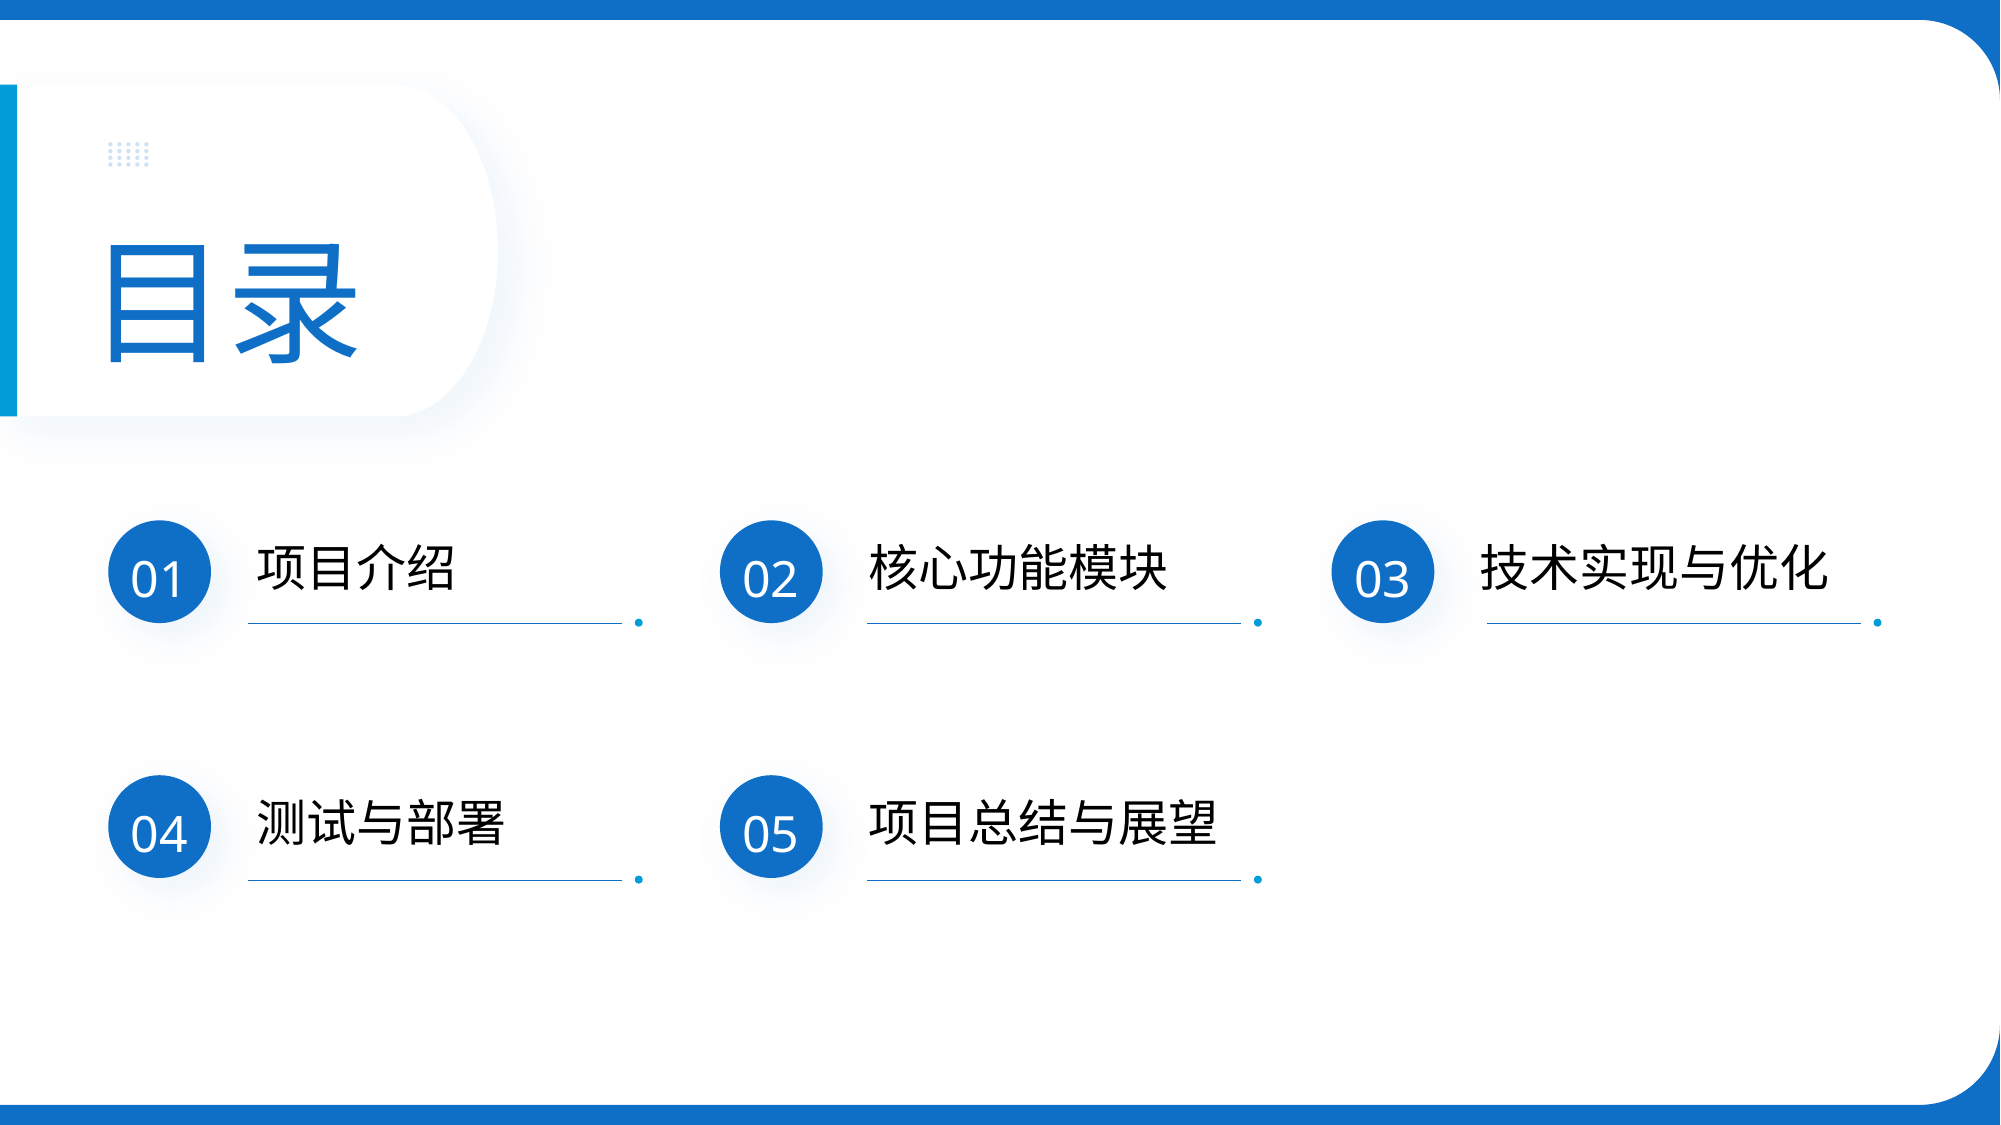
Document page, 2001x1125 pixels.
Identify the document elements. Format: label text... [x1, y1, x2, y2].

text_box 目录 [82, 198, 372, 380]
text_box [868, 618, 1262, 627]
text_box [108, 775, 211, 878]
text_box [1331, 520, 1435, 624]
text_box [719, 520, 823, 624]
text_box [719, 775, 823, 878]
text_box [18, 84, 498, 417]
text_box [108, 142, 149, 167]
text_box [0, 20, 2000, 1104]
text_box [868, 875, 1262, 884]
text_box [1487, 618, 1882, 627]
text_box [108, 520, 211, 624]
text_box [248, 618, 643, 627]
text_box [0, 84, 18, 417]
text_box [248, 875, 643, 884]
text_box 项目介绍 [256, 511, 667, 615]
text_box [0, 1025, 2000, 1125]
text_box 项目总结与展望 [868, 766, 1278, 870]
text_box [0, 0, 2000, 100]
text_box 技术实现与优化 [1479, 511, 1890, 615]
text_box 核心功能模块 [868, 511, 1278, 615]
text_box 测试与部署 [256, 766, 667, 870]
